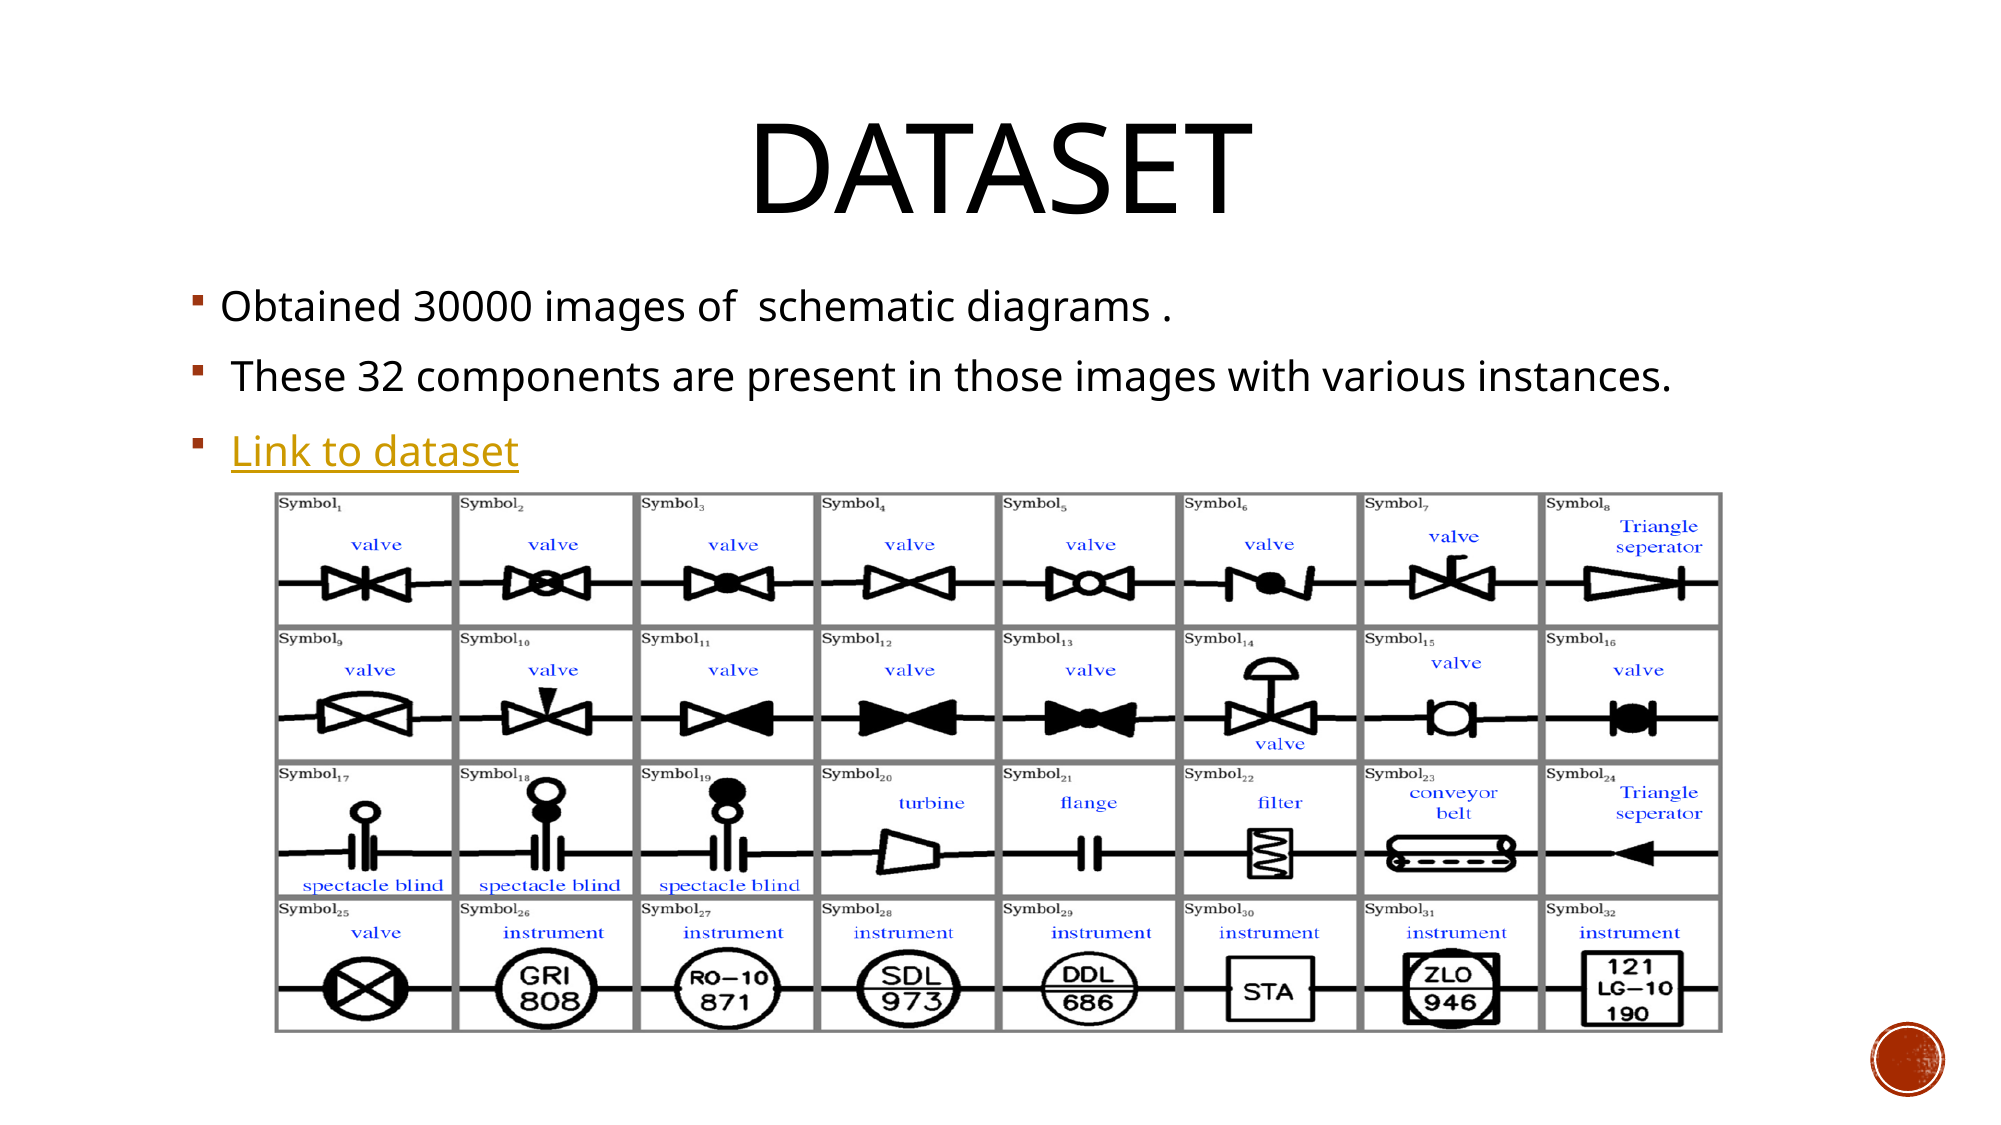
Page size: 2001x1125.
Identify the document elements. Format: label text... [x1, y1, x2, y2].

list Obtained 30000 images of schematic diagrams . These 32 components are present in those images with various instances. Link to dataset [174, 277, 1825, 941]
picture [270, 486, 1730, 1045]
title Dataset [174, 40, 1825, 277]
